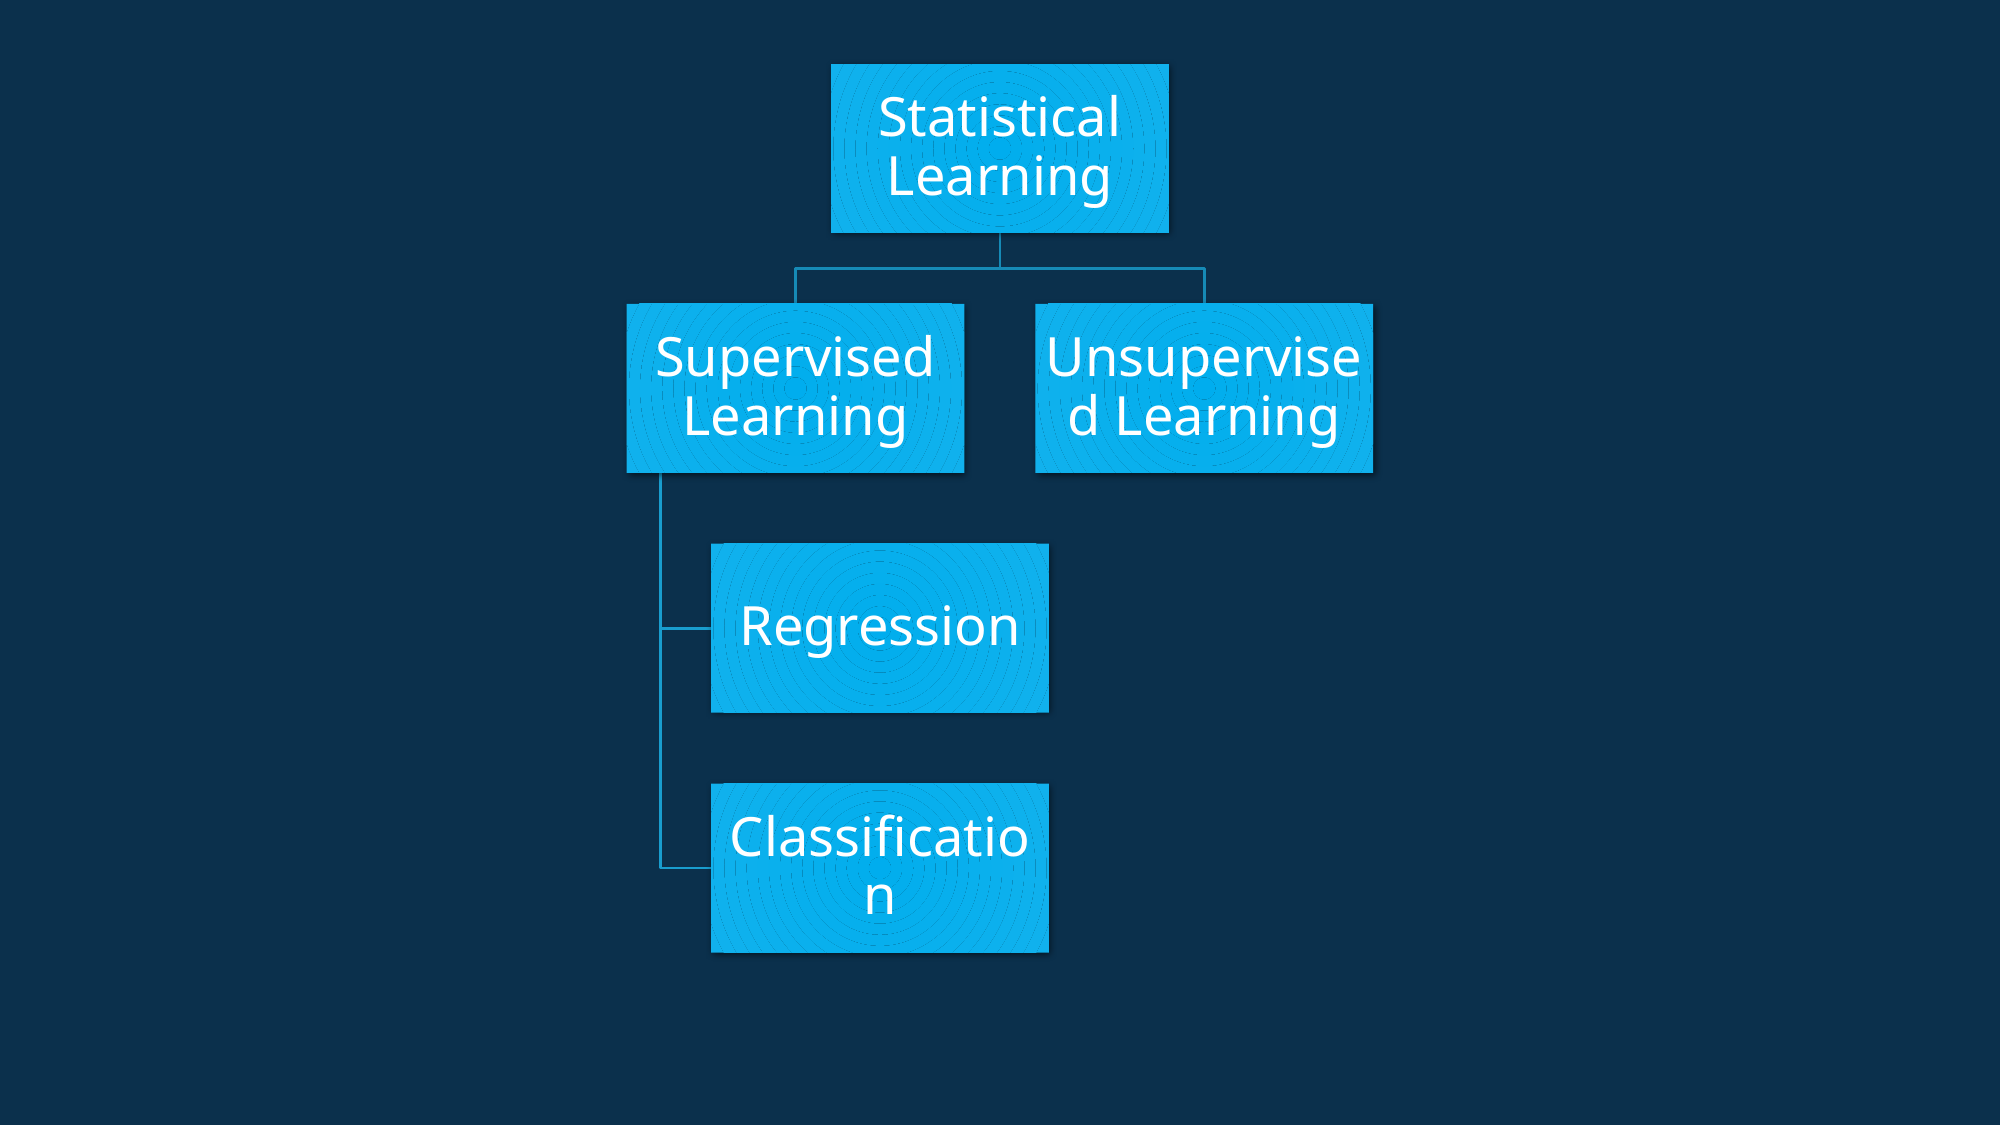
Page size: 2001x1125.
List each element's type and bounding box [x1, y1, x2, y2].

text_box [38, 63, 1962, 954]
